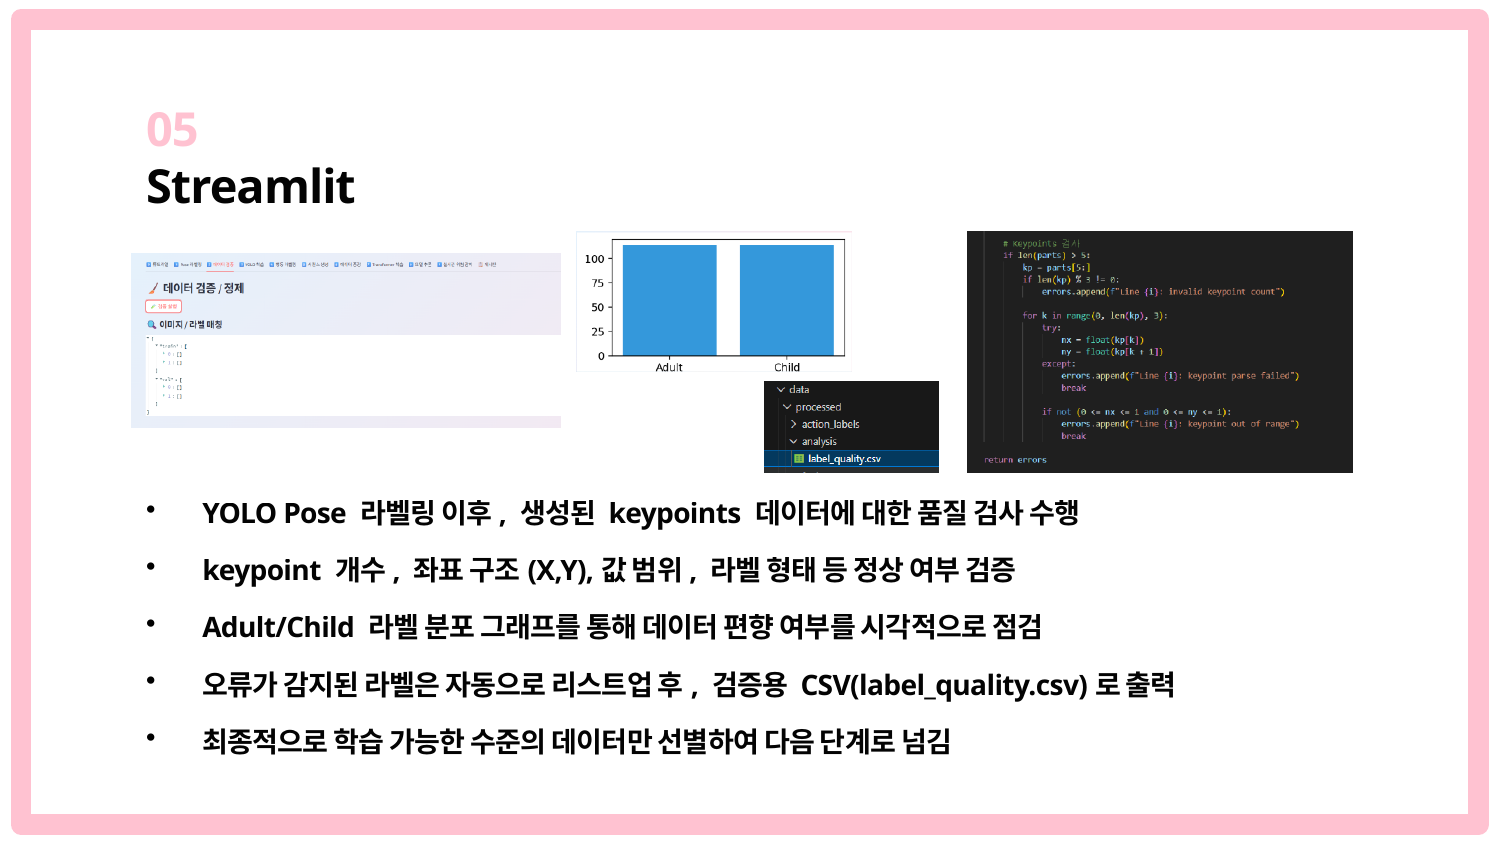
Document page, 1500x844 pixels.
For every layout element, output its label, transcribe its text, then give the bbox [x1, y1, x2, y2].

text_box keypoint 개수, 좌표 구조(X,Y),값 범위, 라벨 형태 등 정상 여부 검증 [131, 549, 1399, 587]
picture [576, 231, 852, 372]
text_box 05 [131, 99, 542, 156]
text_box 오류가 감지된 라벨은 자동으로 리스트업 후, 검증용 CSV(label_quality.csv)로 출력 [131, 663, 1399, 701]
text_box Streamlit [131, 156, 1156, 213]
text_box YOLO Pose 라벨링 이후, 생성된 keypoints 데이터에 대한 품질 검사 수행 [131, 492, 1399, 530]
picture [967, 231, 1353, 473]
text_box 최종적으로 학습 가능한 수준의 데이터만 선별하여 다음 단계로 넘김 [131, 720, 1399, 758]
text_box Adult/Child 라벨 분포 그래프를 통해 데이터 편향 여부를 시각적으로 점검 [131, 606, 1399, 644]
picture [131, 253, 561, 428]
picture [764, 381, 939, 473]
text_box [21, 19, 1479, 825]
